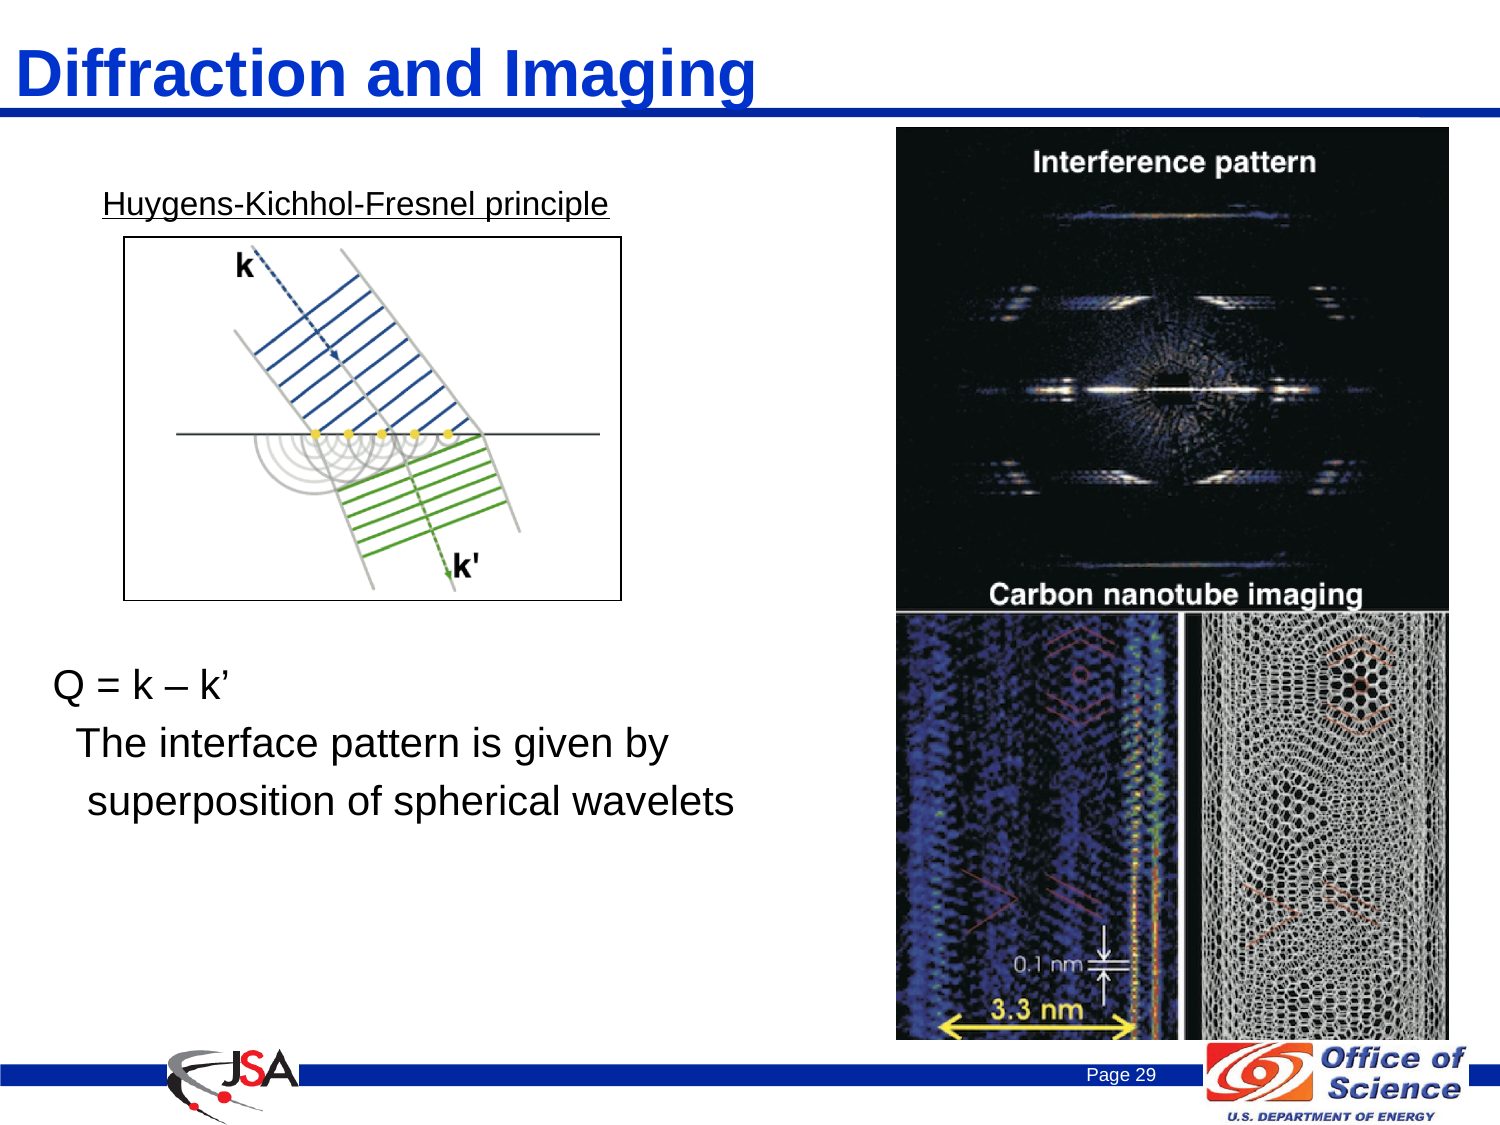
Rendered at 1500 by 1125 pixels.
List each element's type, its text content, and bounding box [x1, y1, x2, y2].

text_box Huygens-Kichhol-Fresnel principle [87, 174, 625, 230]
picture [896, 126, 1469, 1125]
title Diffraction and Imaging [0, 21, 1351, 210]
picture [124, 237, 621, 601]
list Q = k – k’ The interface pattern is given by superposition of spherical wavelets [37, 649, 788, 1125]
